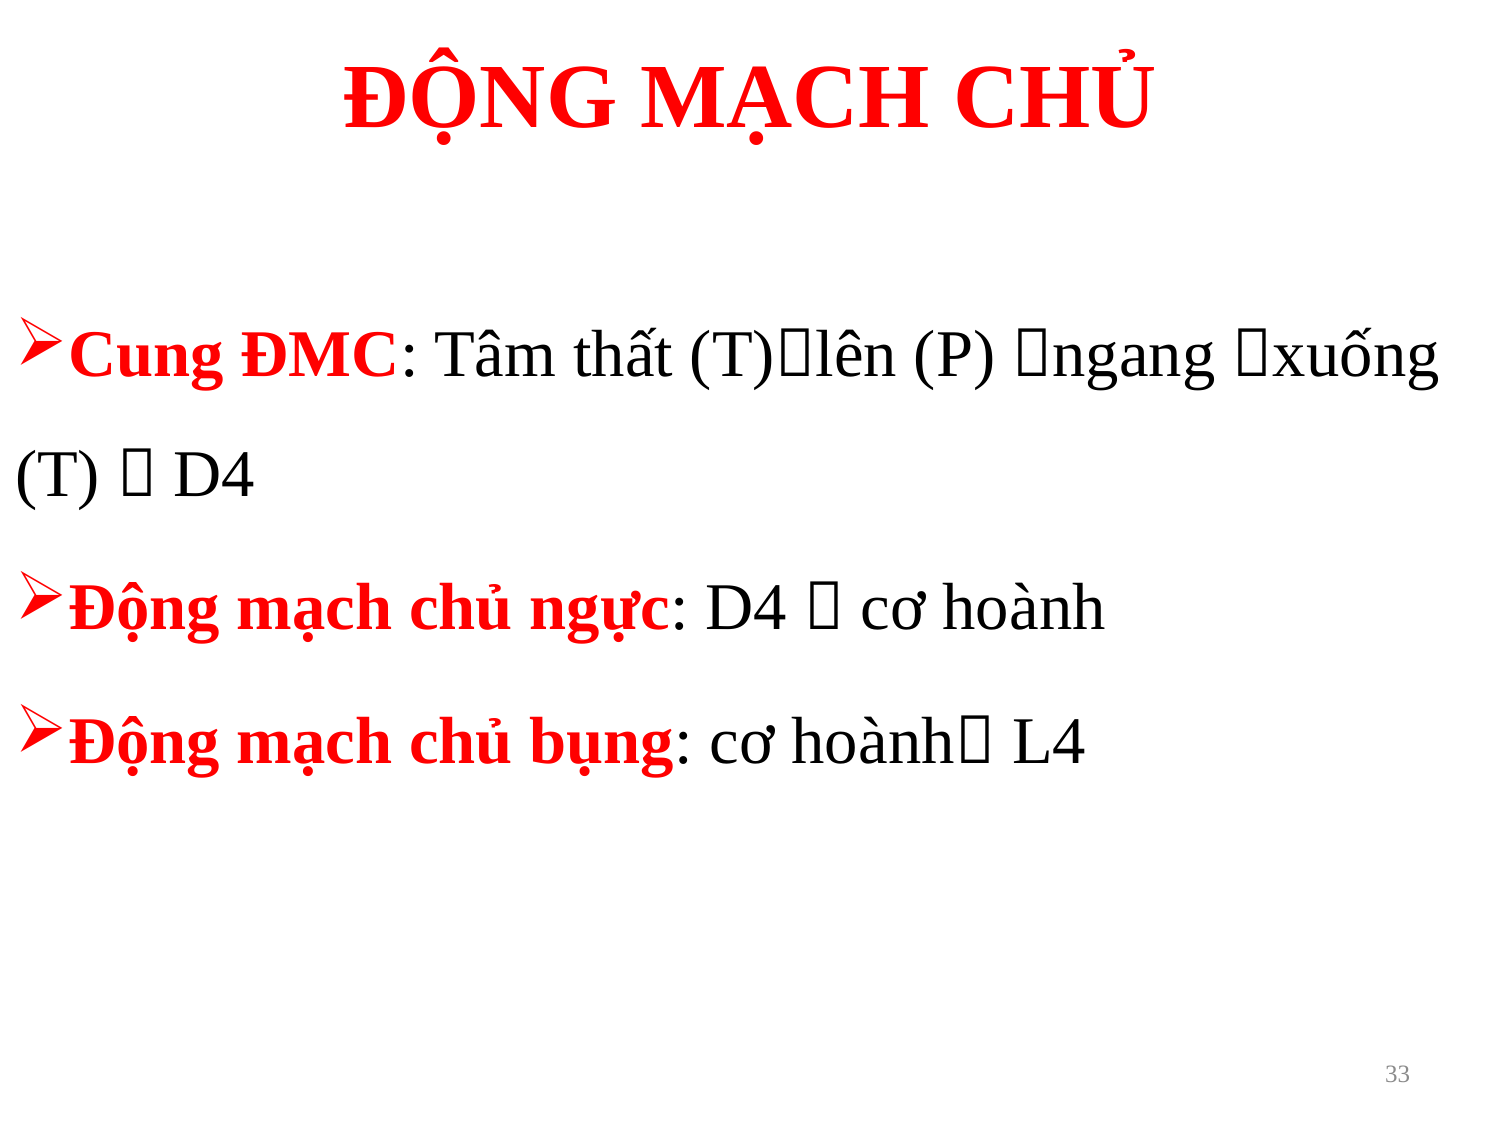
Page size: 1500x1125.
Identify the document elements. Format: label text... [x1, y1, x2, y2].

title ĐỘNG MẠCH CHỦ [74, 44, 1426, 138]
list Cung ĐMC: Tâm thất (T)lên (P) ngang xuống (T)  D4 Động mạch chủ ngực: D4  cơ hoành Động mạch chủ bụng: cơ hoành L4 [0, 262, 1500, 751]
slide_number 33 [1074, 1042, 1425, 1103]
